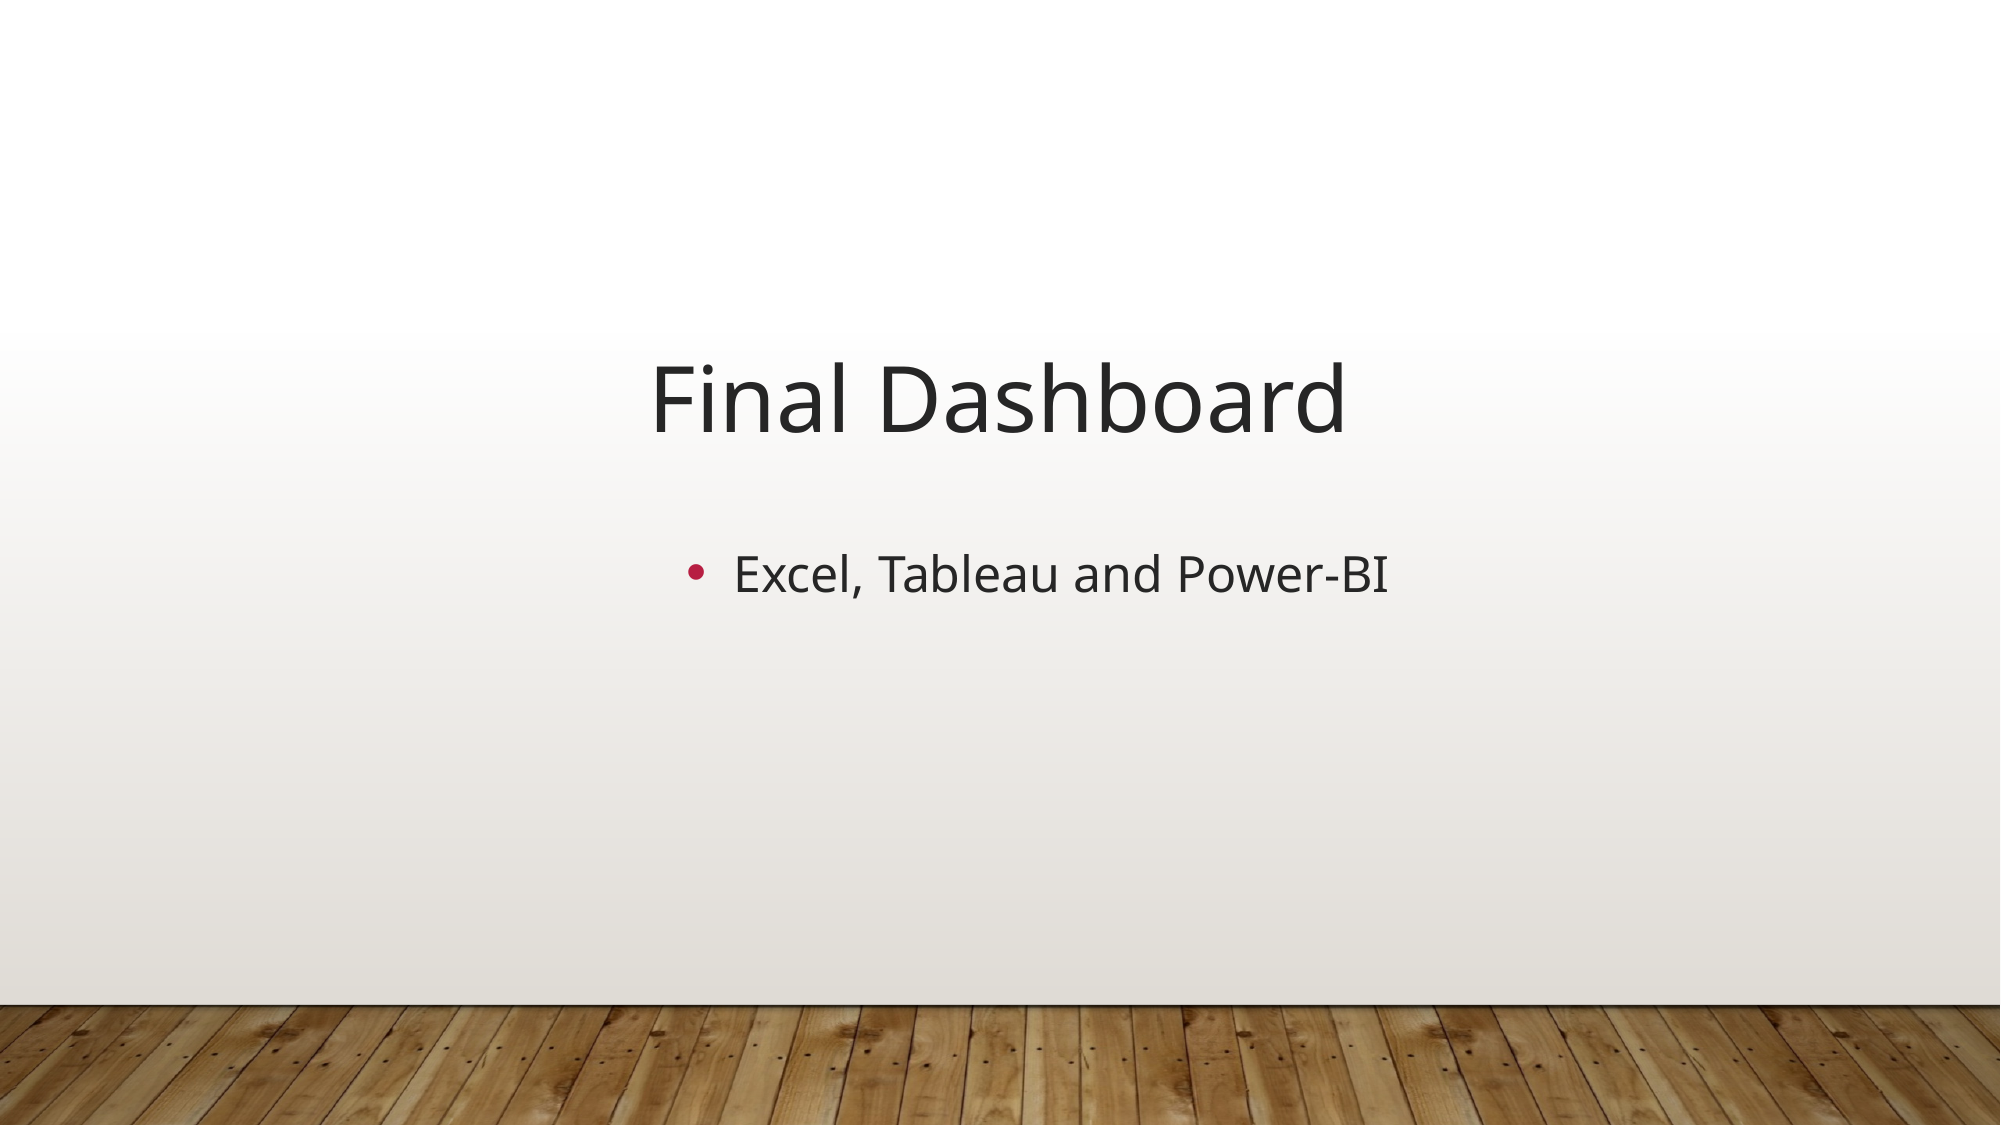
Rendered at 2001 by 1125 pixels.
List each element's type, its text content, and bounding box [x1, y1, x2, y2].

picture [0, 1005, 2000, 1125]
text_box Excel, Tableau and Power-BI [671, 534, 1832, 660]
text_box Final Dashboard [249, 332, 1750, 509]
